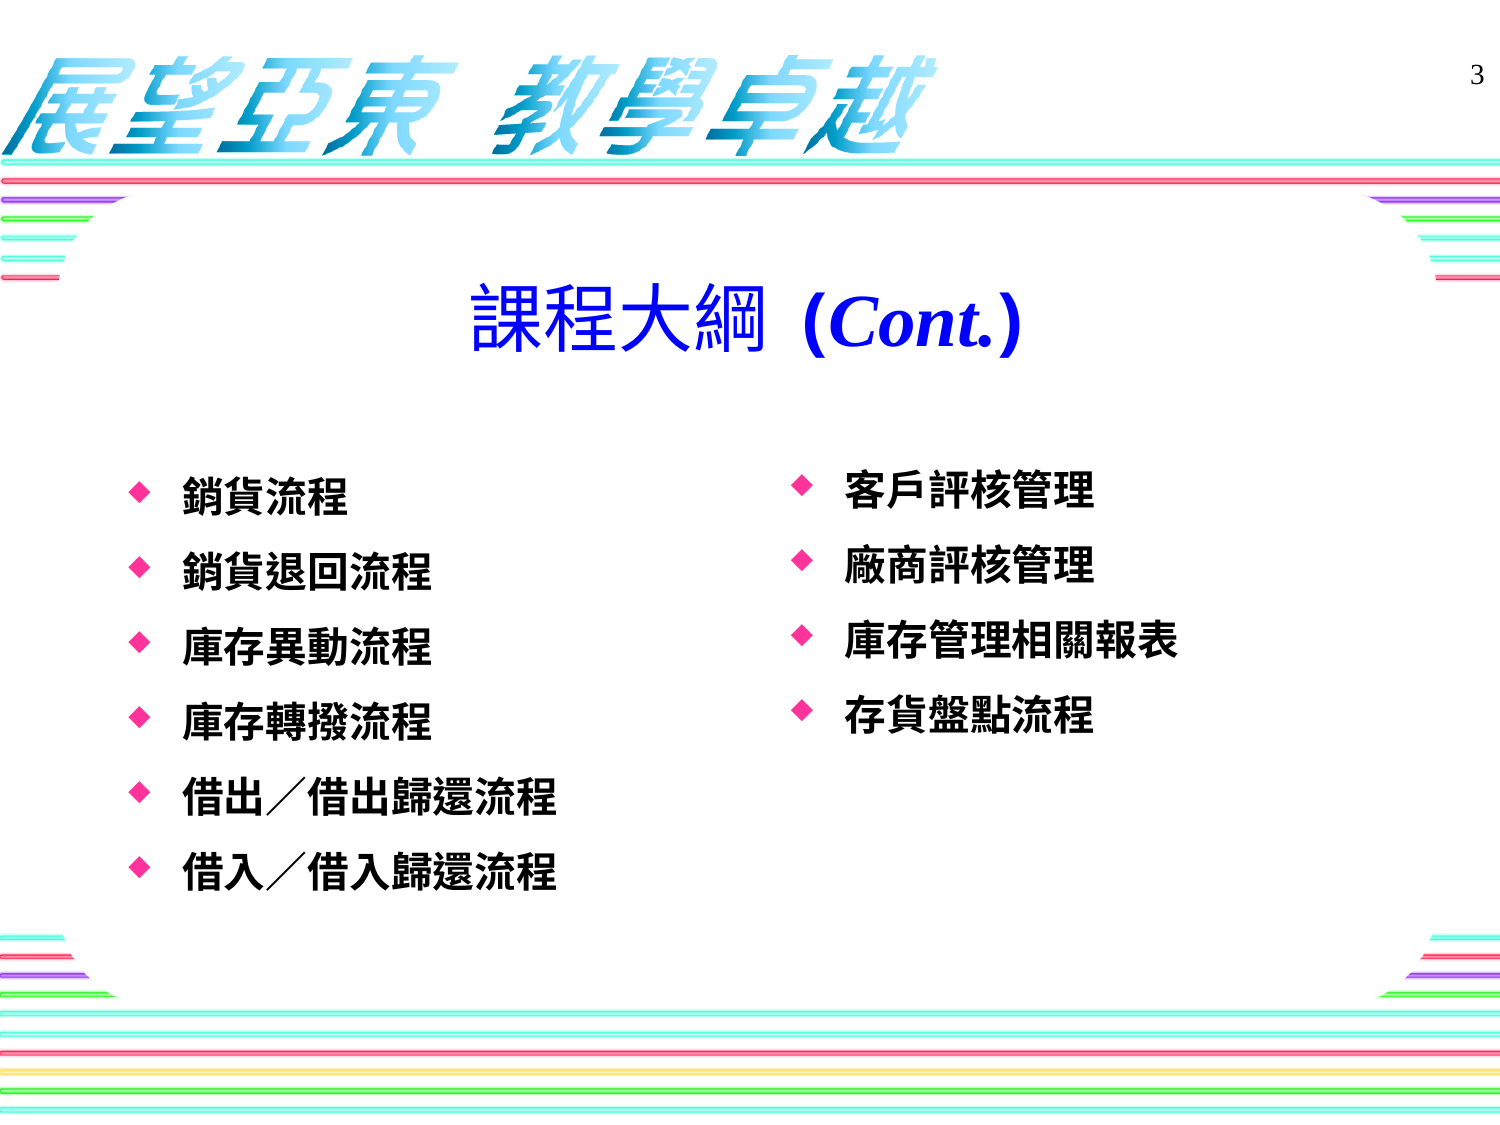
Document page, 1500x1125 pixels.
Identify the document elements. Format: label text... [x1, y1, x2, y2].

title 課程大綱 (Cont.) [70, 222, 1421, 411]
picture [0, 0, 1500, 1125]
slide_number 3 [1149, 42, 1500, 103]
list 銷貨流程 銷貨退回流程 庫存異動流程 庫存轉撥流程 借出／借出歸還流程 借入／借入歸還流程 [111, 463, 773, 988]
text_box 客戶評核管理 廠商評核管理 庫存管理相關報表 存貨盤點流程 [773, 456, 1402, 988]
